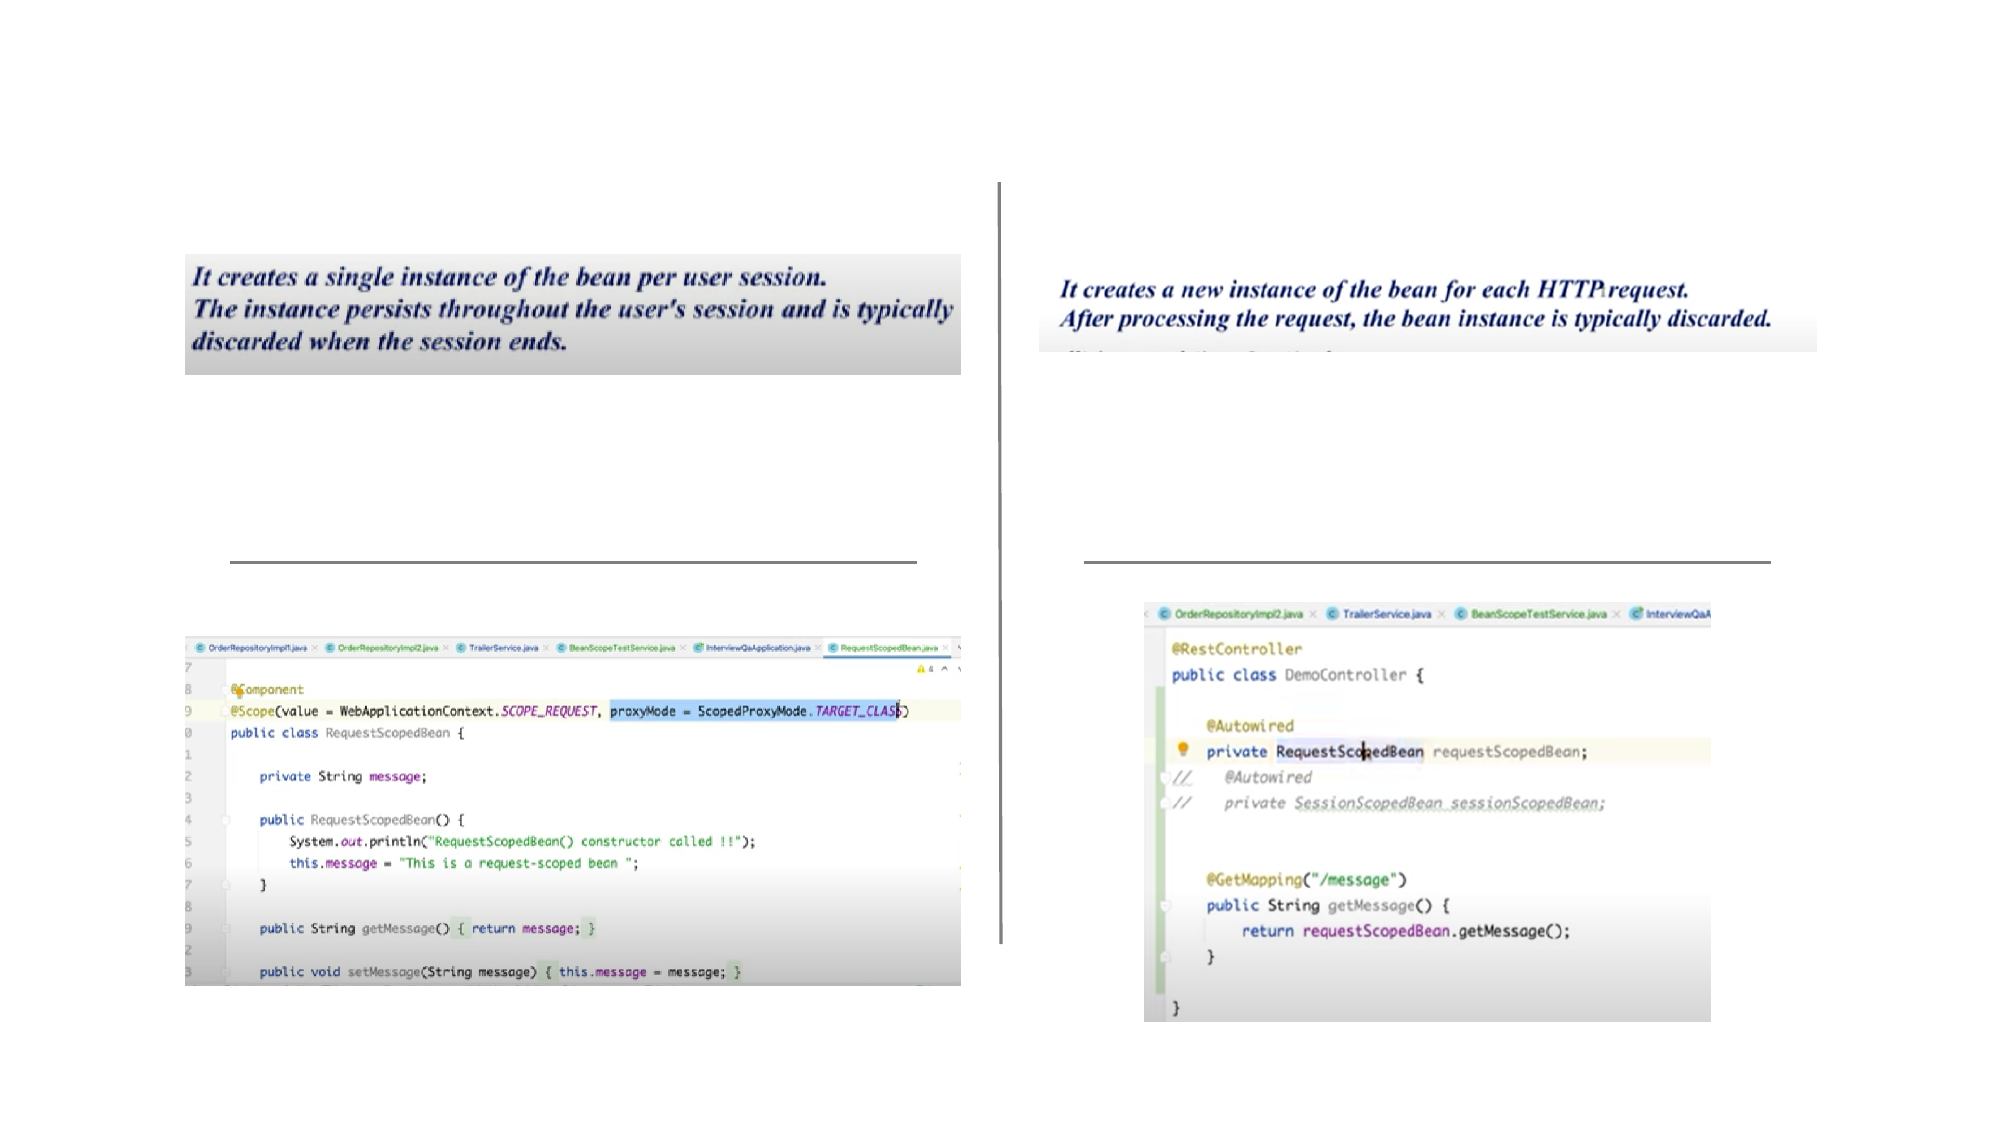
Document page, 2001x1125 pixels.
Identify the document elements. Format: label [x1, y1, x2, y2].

picture [185, 636, 961, 986]
picture [1039, 276, 1817, 352]
picture [185, 254, 961, 375]
picture [1144, 602, 1711, 1022]
